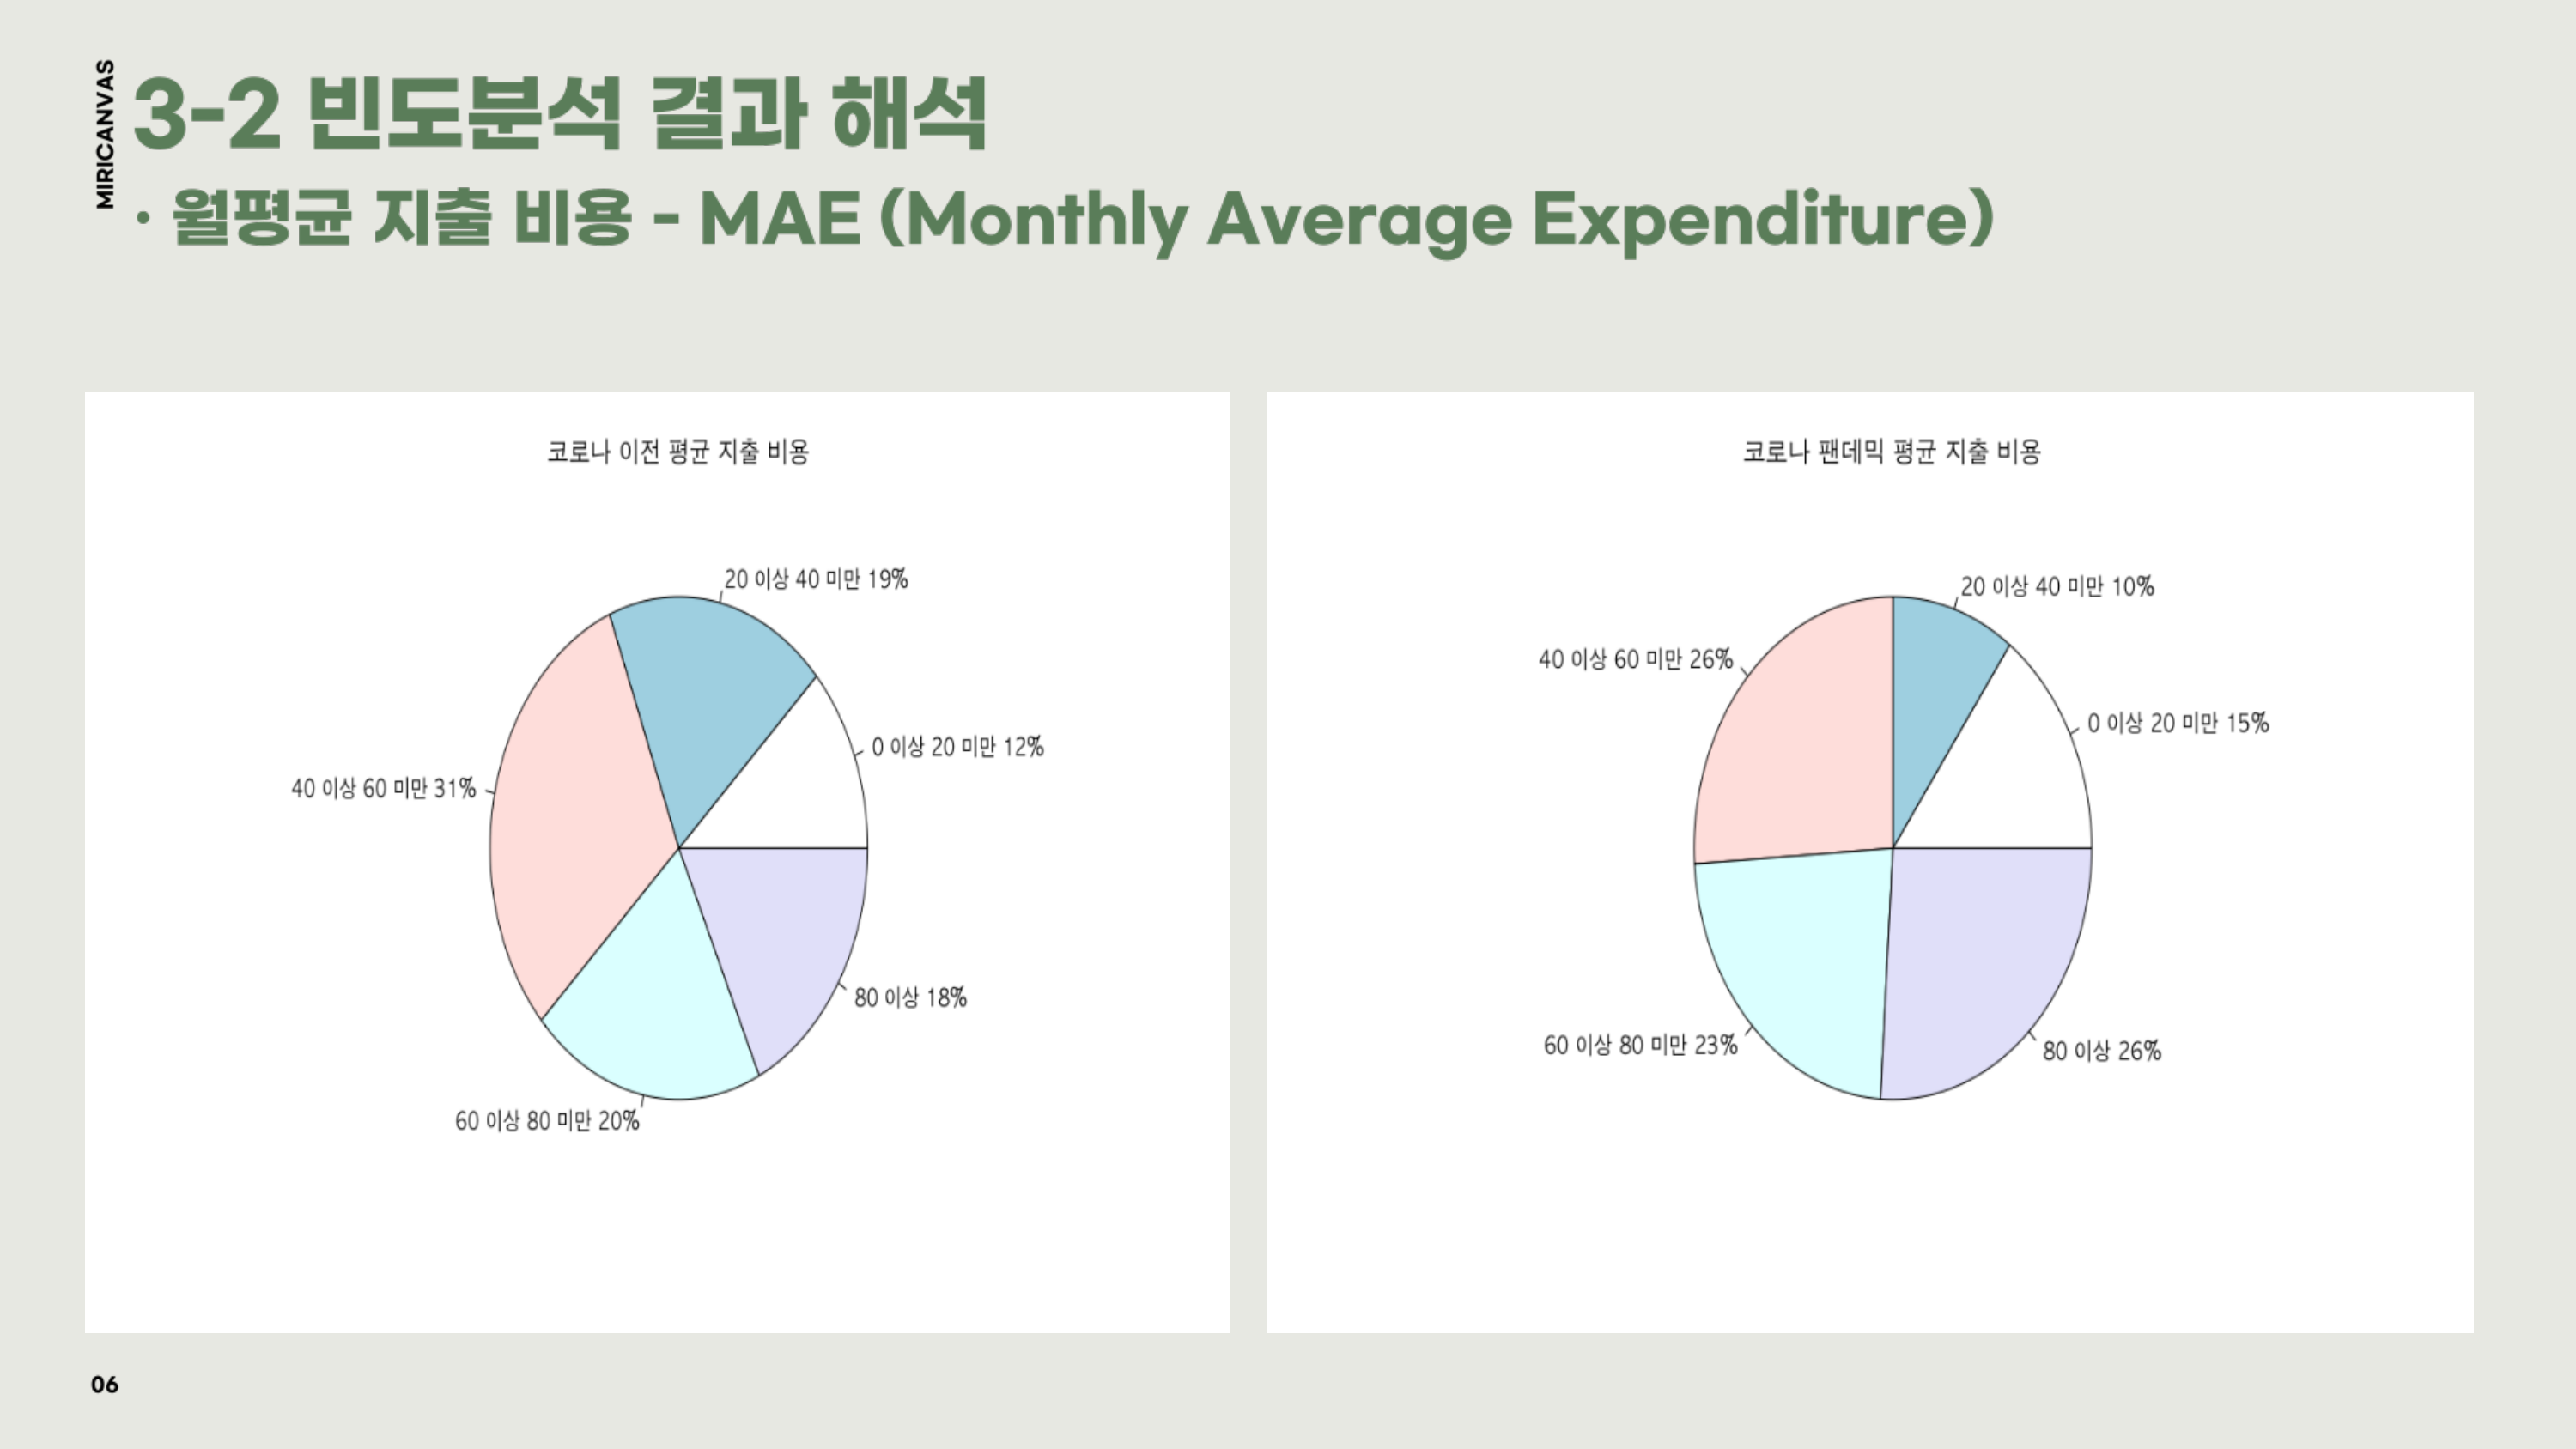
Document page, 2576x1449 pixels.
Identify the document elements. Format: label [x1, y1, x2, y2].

picture [88, 1368, 128, 1403]
text_box [85, 391, 1230, 1334]
picture [0, 45, 2021, 291]
text_box [1267, 391, 2475, 1334]
text_box [133, 58, 2078, 264]
